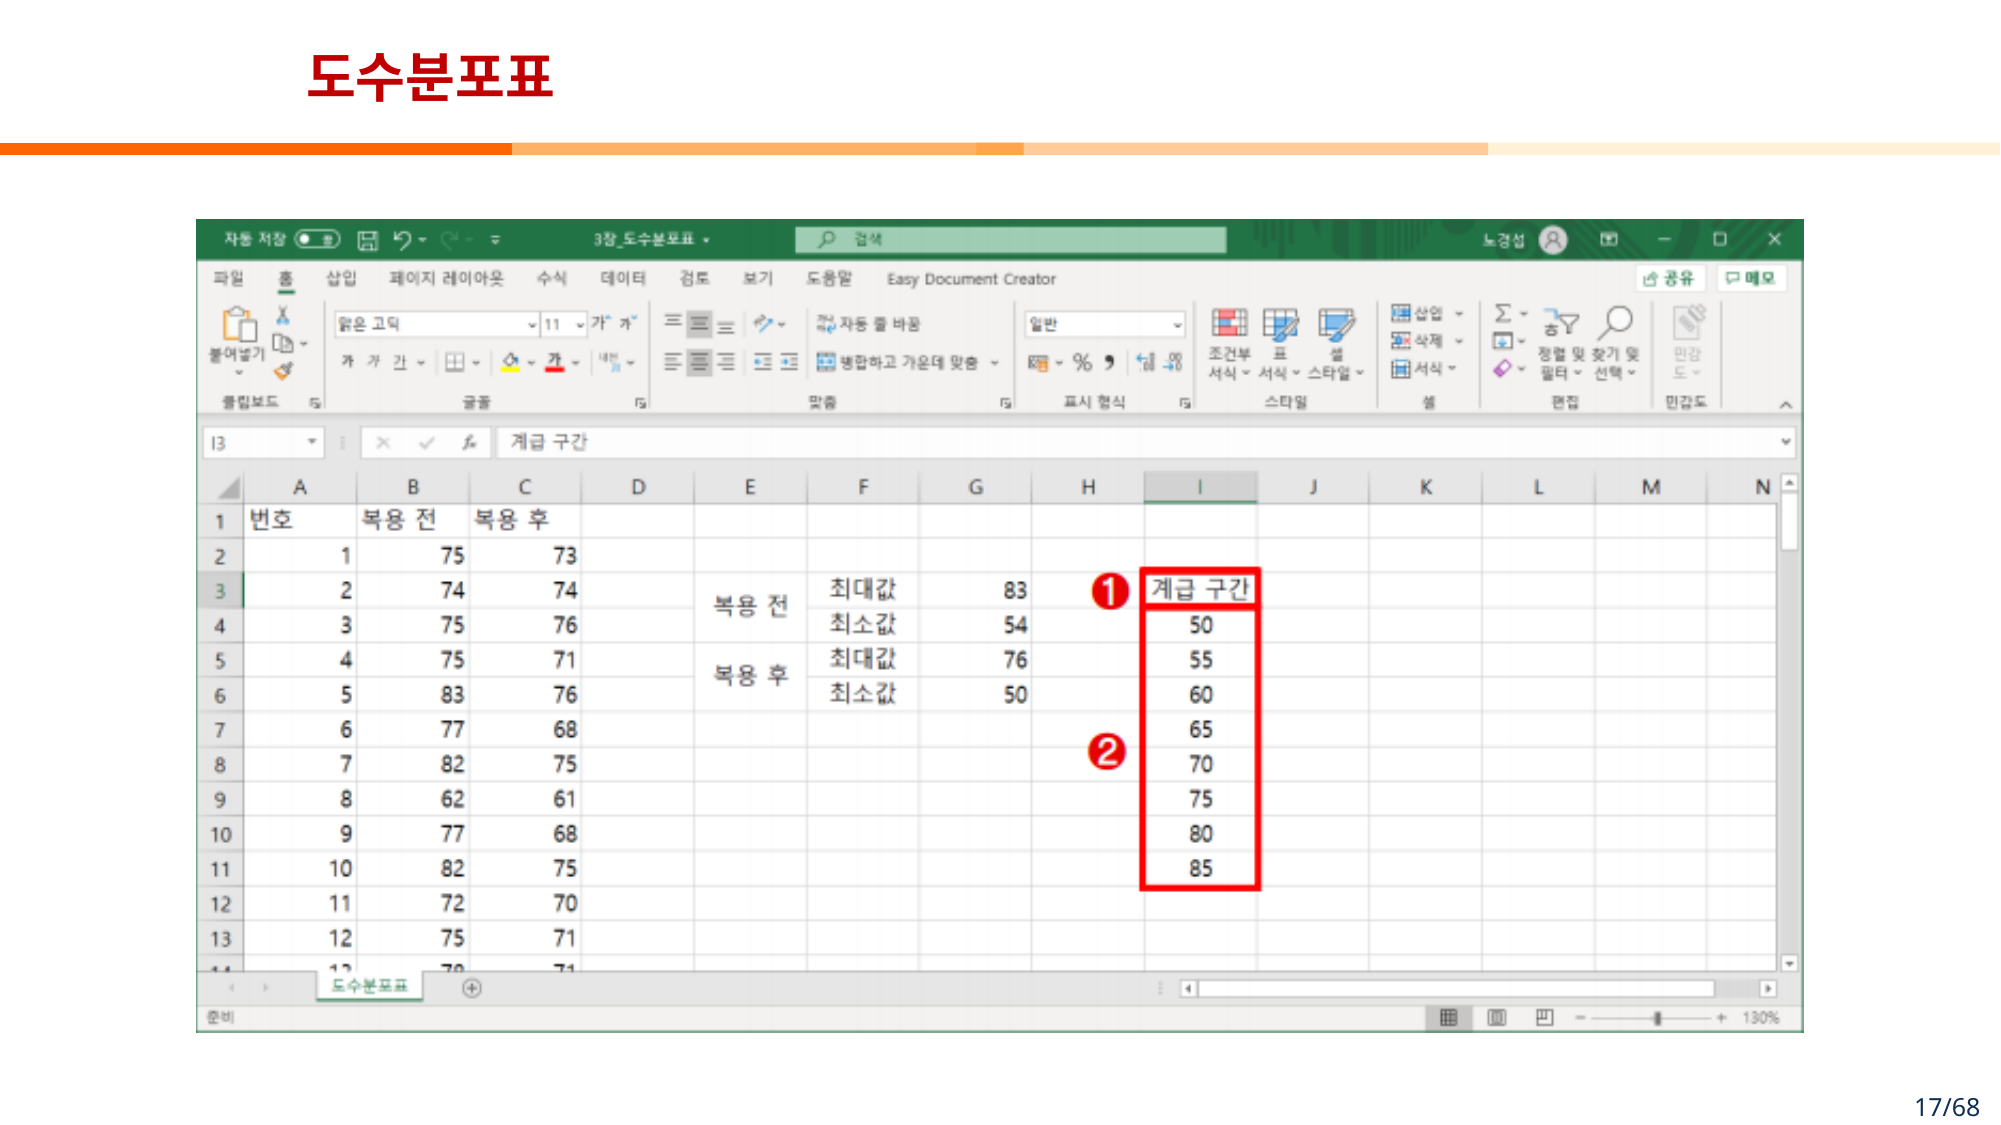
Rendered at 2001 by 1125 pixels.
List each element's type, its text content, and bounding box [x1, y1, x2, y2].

title 도수분포표 [291, 31, 1532, 122]
picture [196, 219, 1804, 1033]
